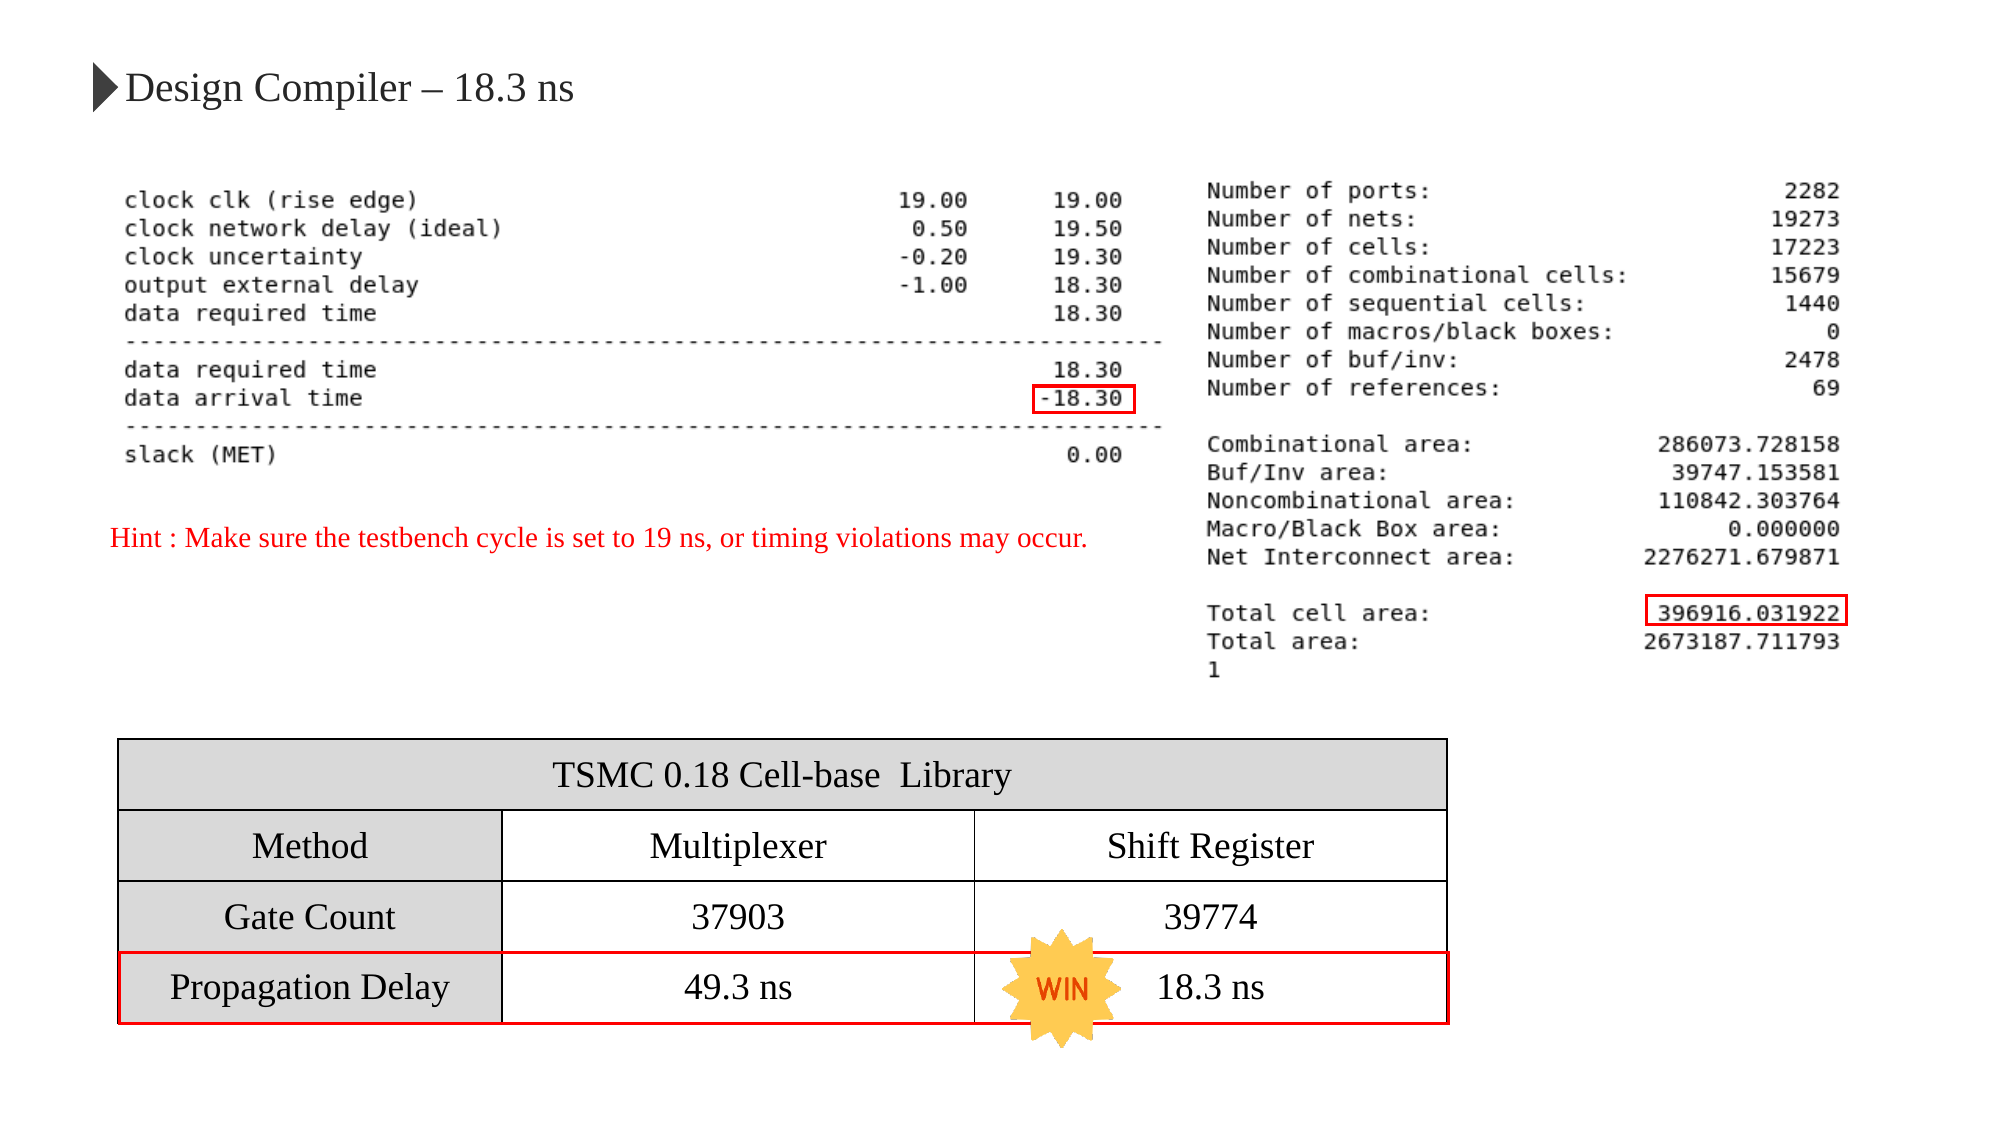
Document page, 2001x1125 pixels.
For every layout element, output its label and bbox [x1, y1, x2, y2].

picture [1002, 929, 1121, 1048]
picture [1203, 161, 1869, 690]
text_box [95, 510, 1105, 561]
picture [93, 161, 1184, 483]
text_box [119, 951, 1002, 1025]
text_box [1121, 951, 1449, 1025]
text_box [93, 52, 592, 118]
